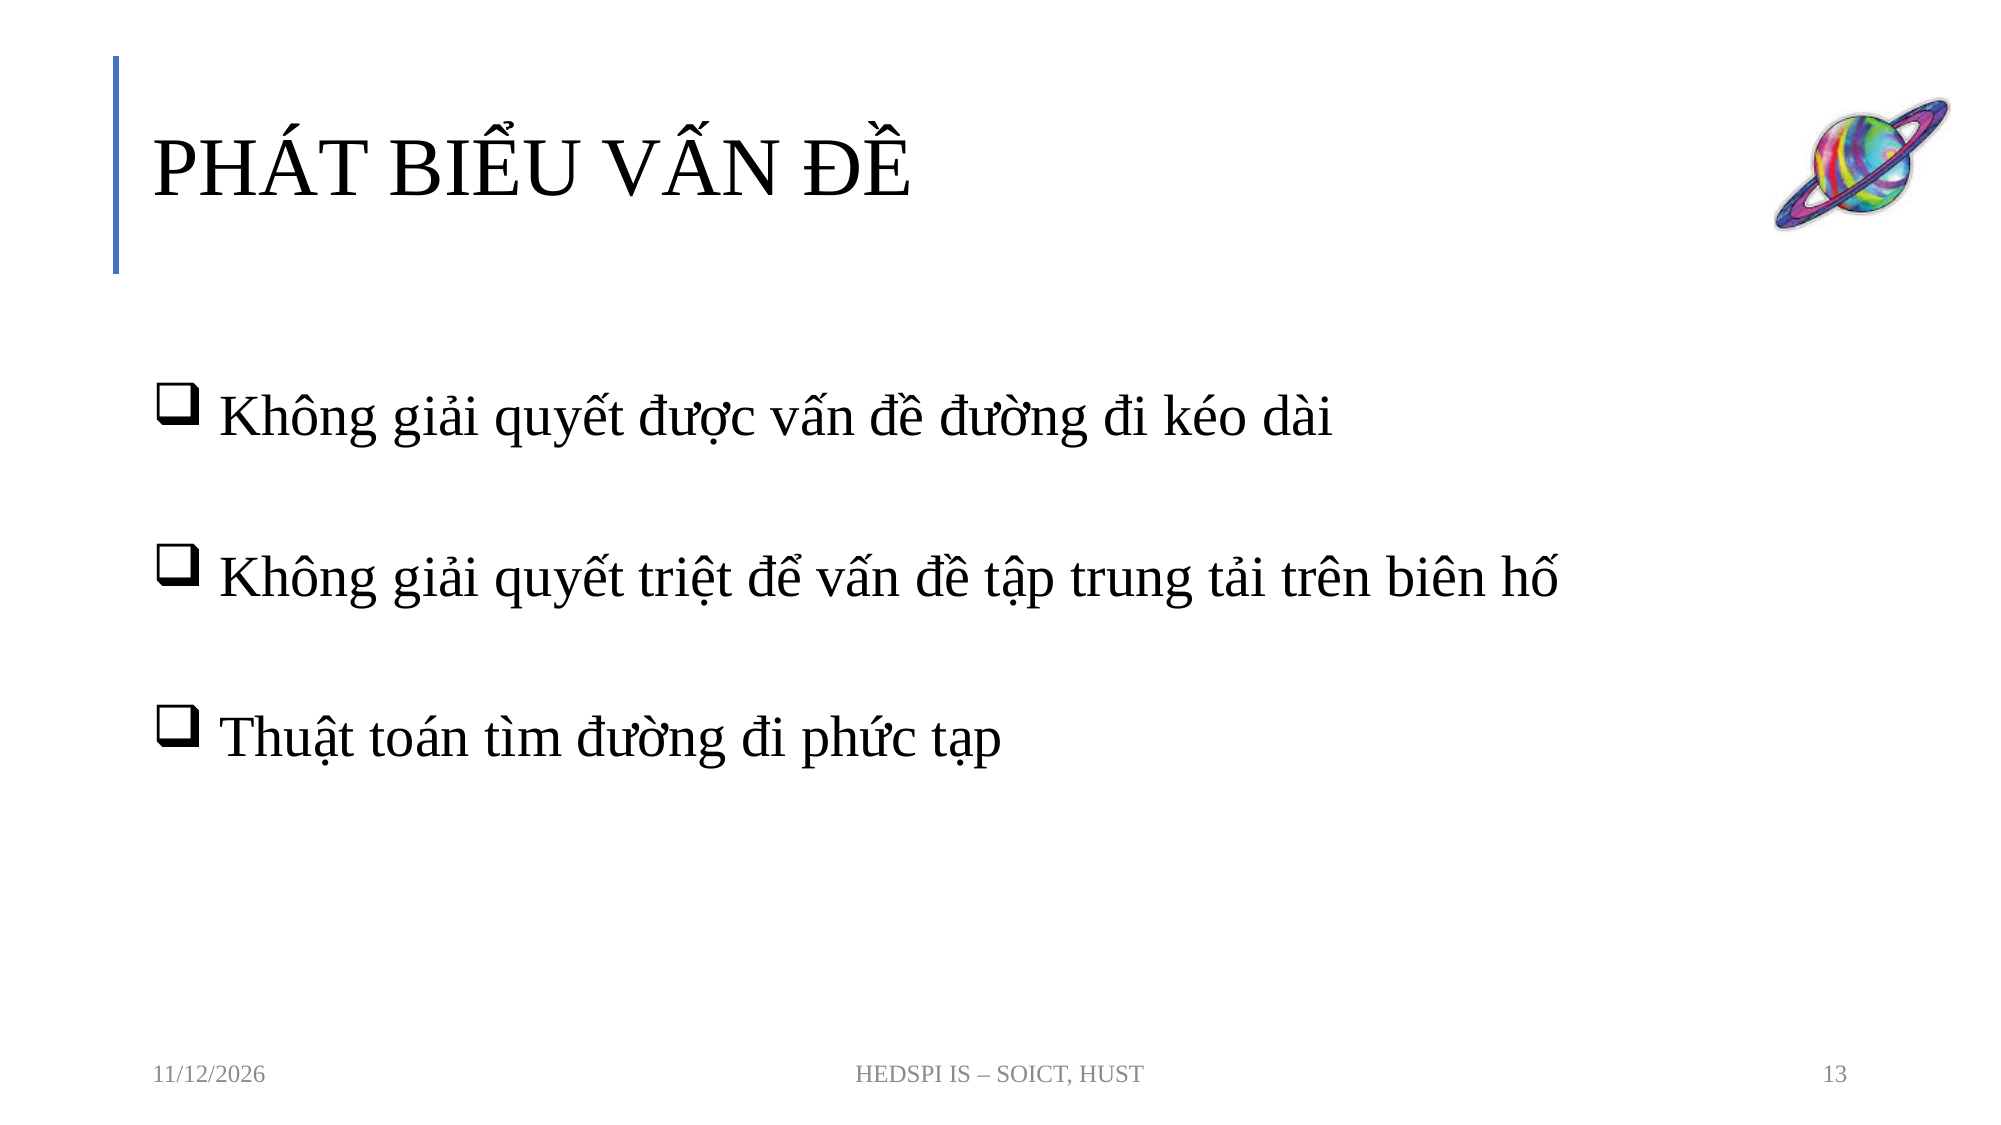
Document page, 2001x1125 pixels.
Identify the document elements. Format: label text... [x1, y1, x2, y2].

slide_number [137, 1042, 588, 1103]
footer HEDSPI IS – SOICT, HUST [662, 1042, 1338, 1103]
list Không giải quyết được vấn đề đường đi kéo dài Không giải quyết triệt để vấn đề tập trung tải trên biên hố Thuật toán tìm đường đi phức tạp [137, 299, 1863, 1014]
title PHÁT BIỂU VẤN ĐỀ [137, 59, 1863, 278]
slide_number 13 [1412, 1042, 1863, 1103]
